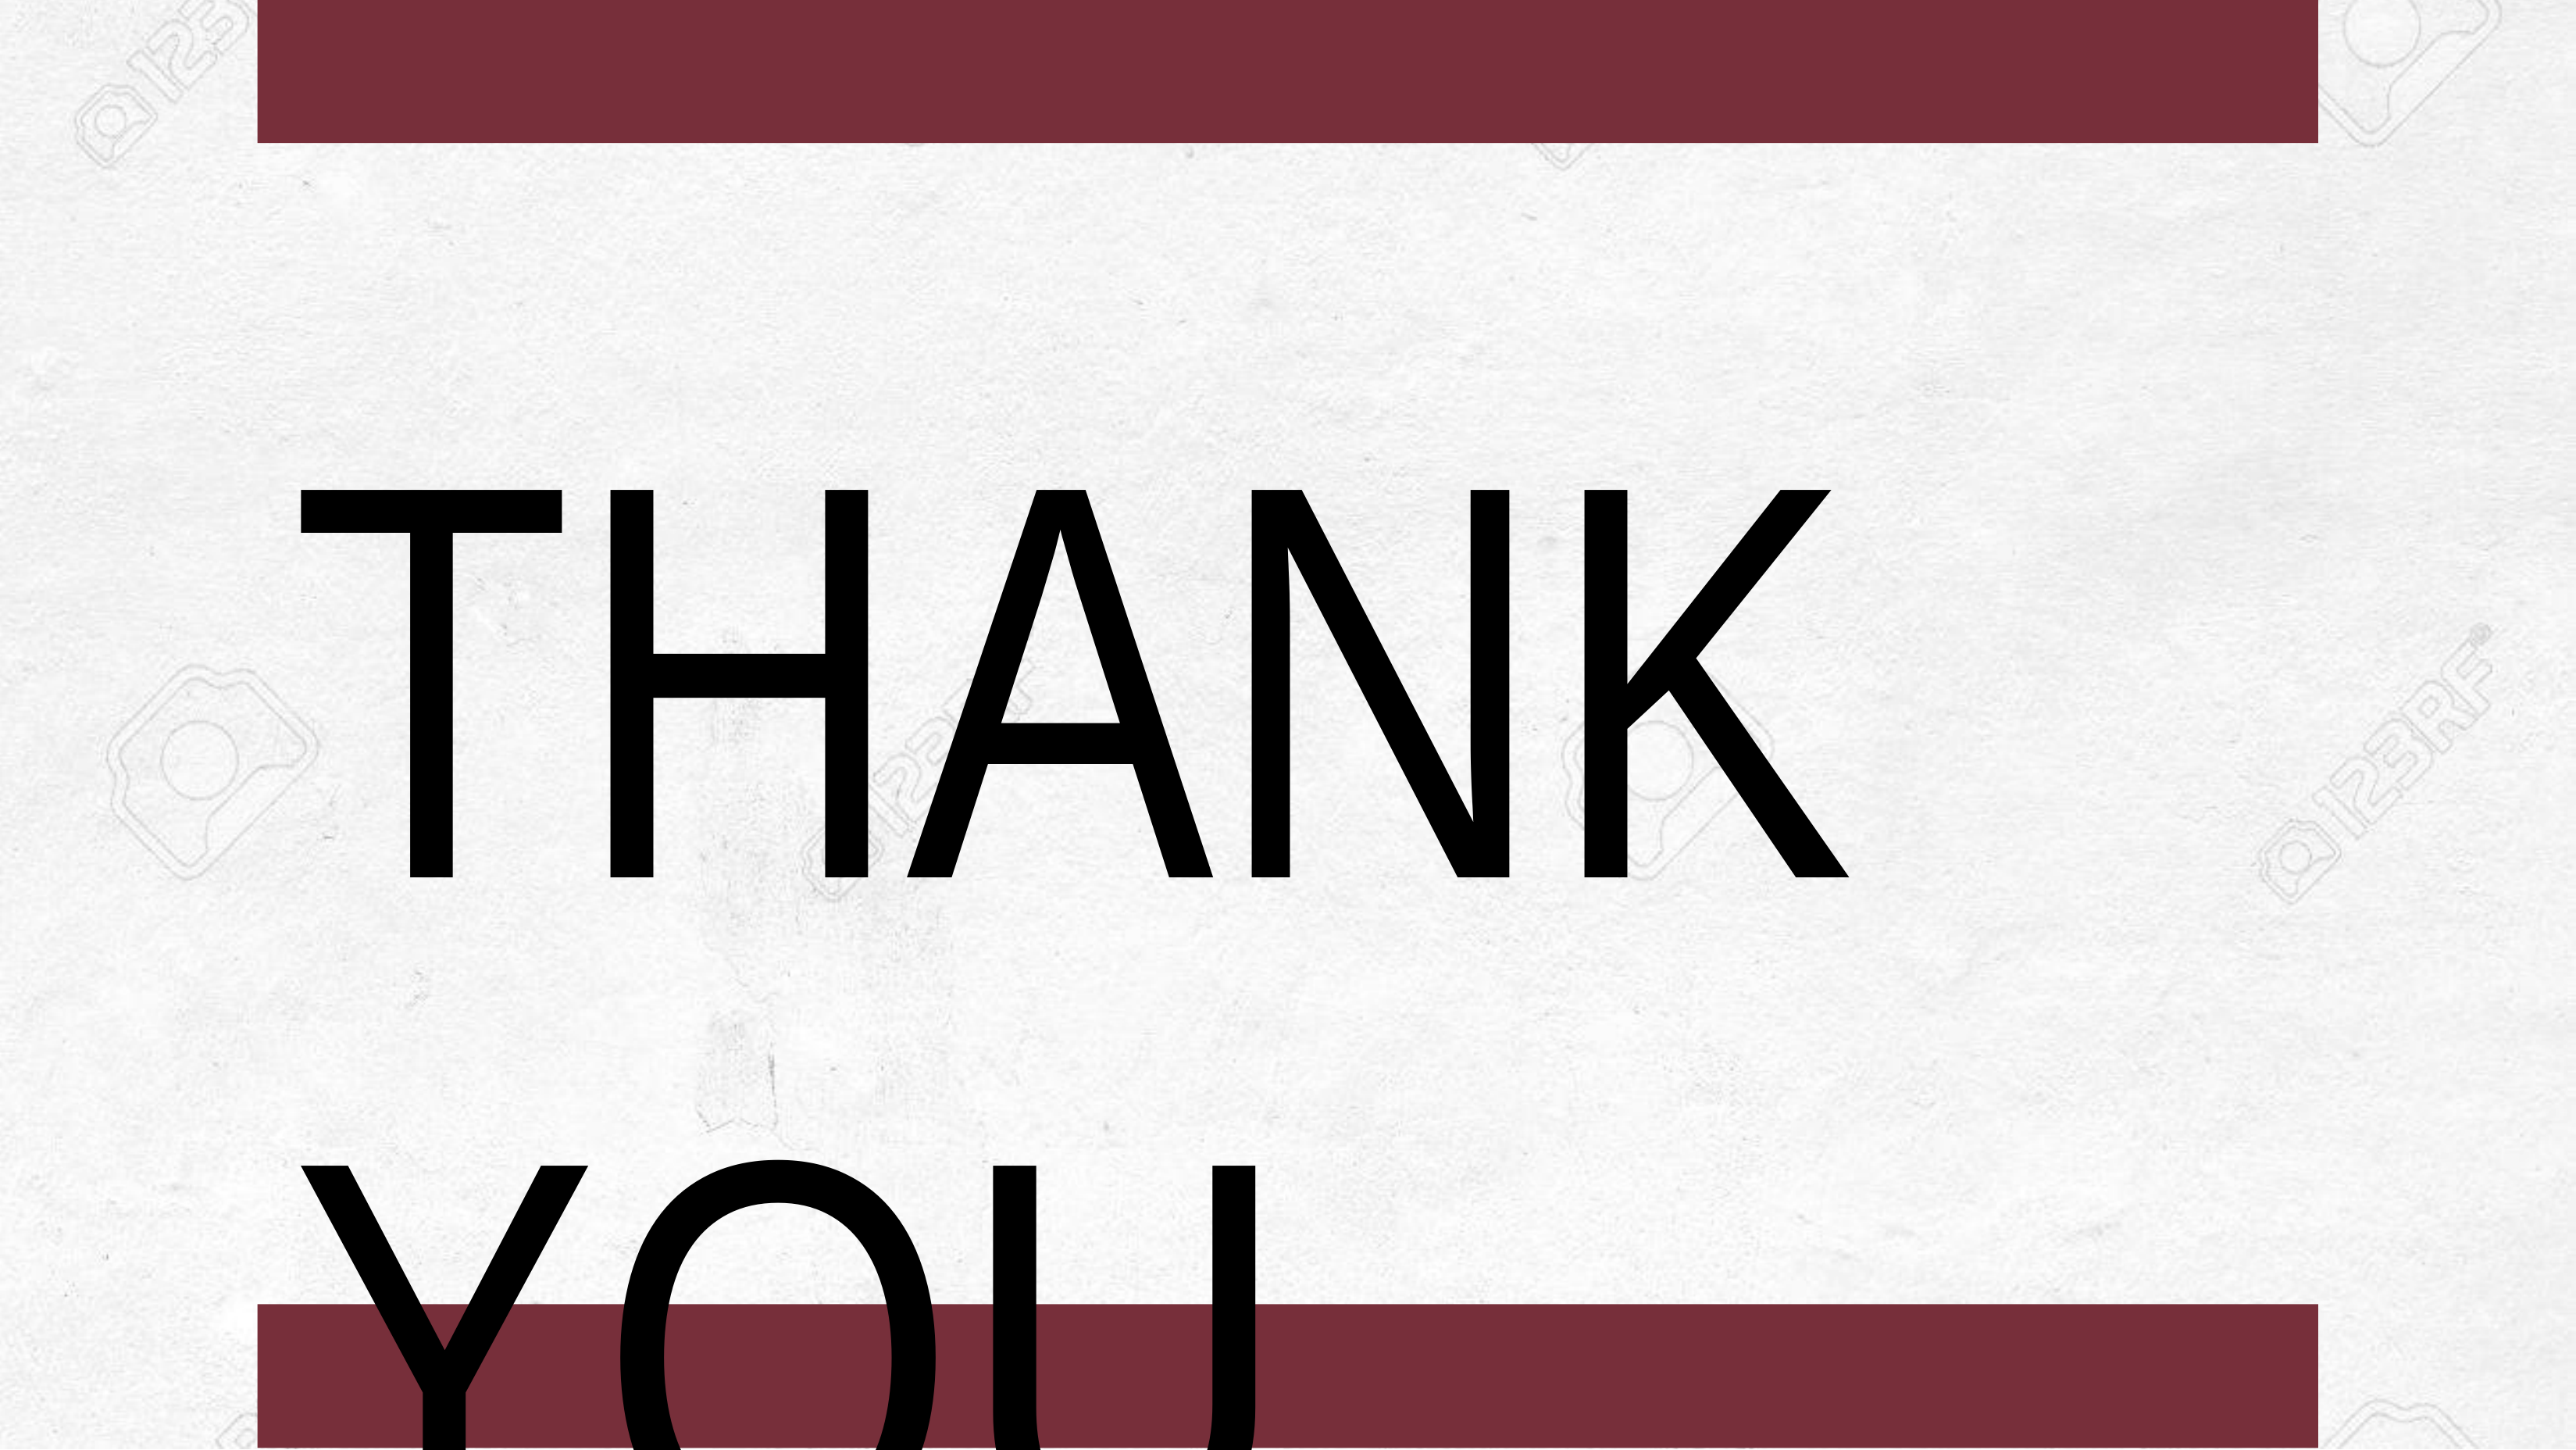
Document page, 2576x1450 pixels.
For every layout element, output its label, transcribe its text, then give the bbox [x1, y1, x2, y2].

text_box [257, 0, 2318, 144]
title THANK YOU [289, 313, 2276, 1450]
picture [0, 0, 2576, 1449]
